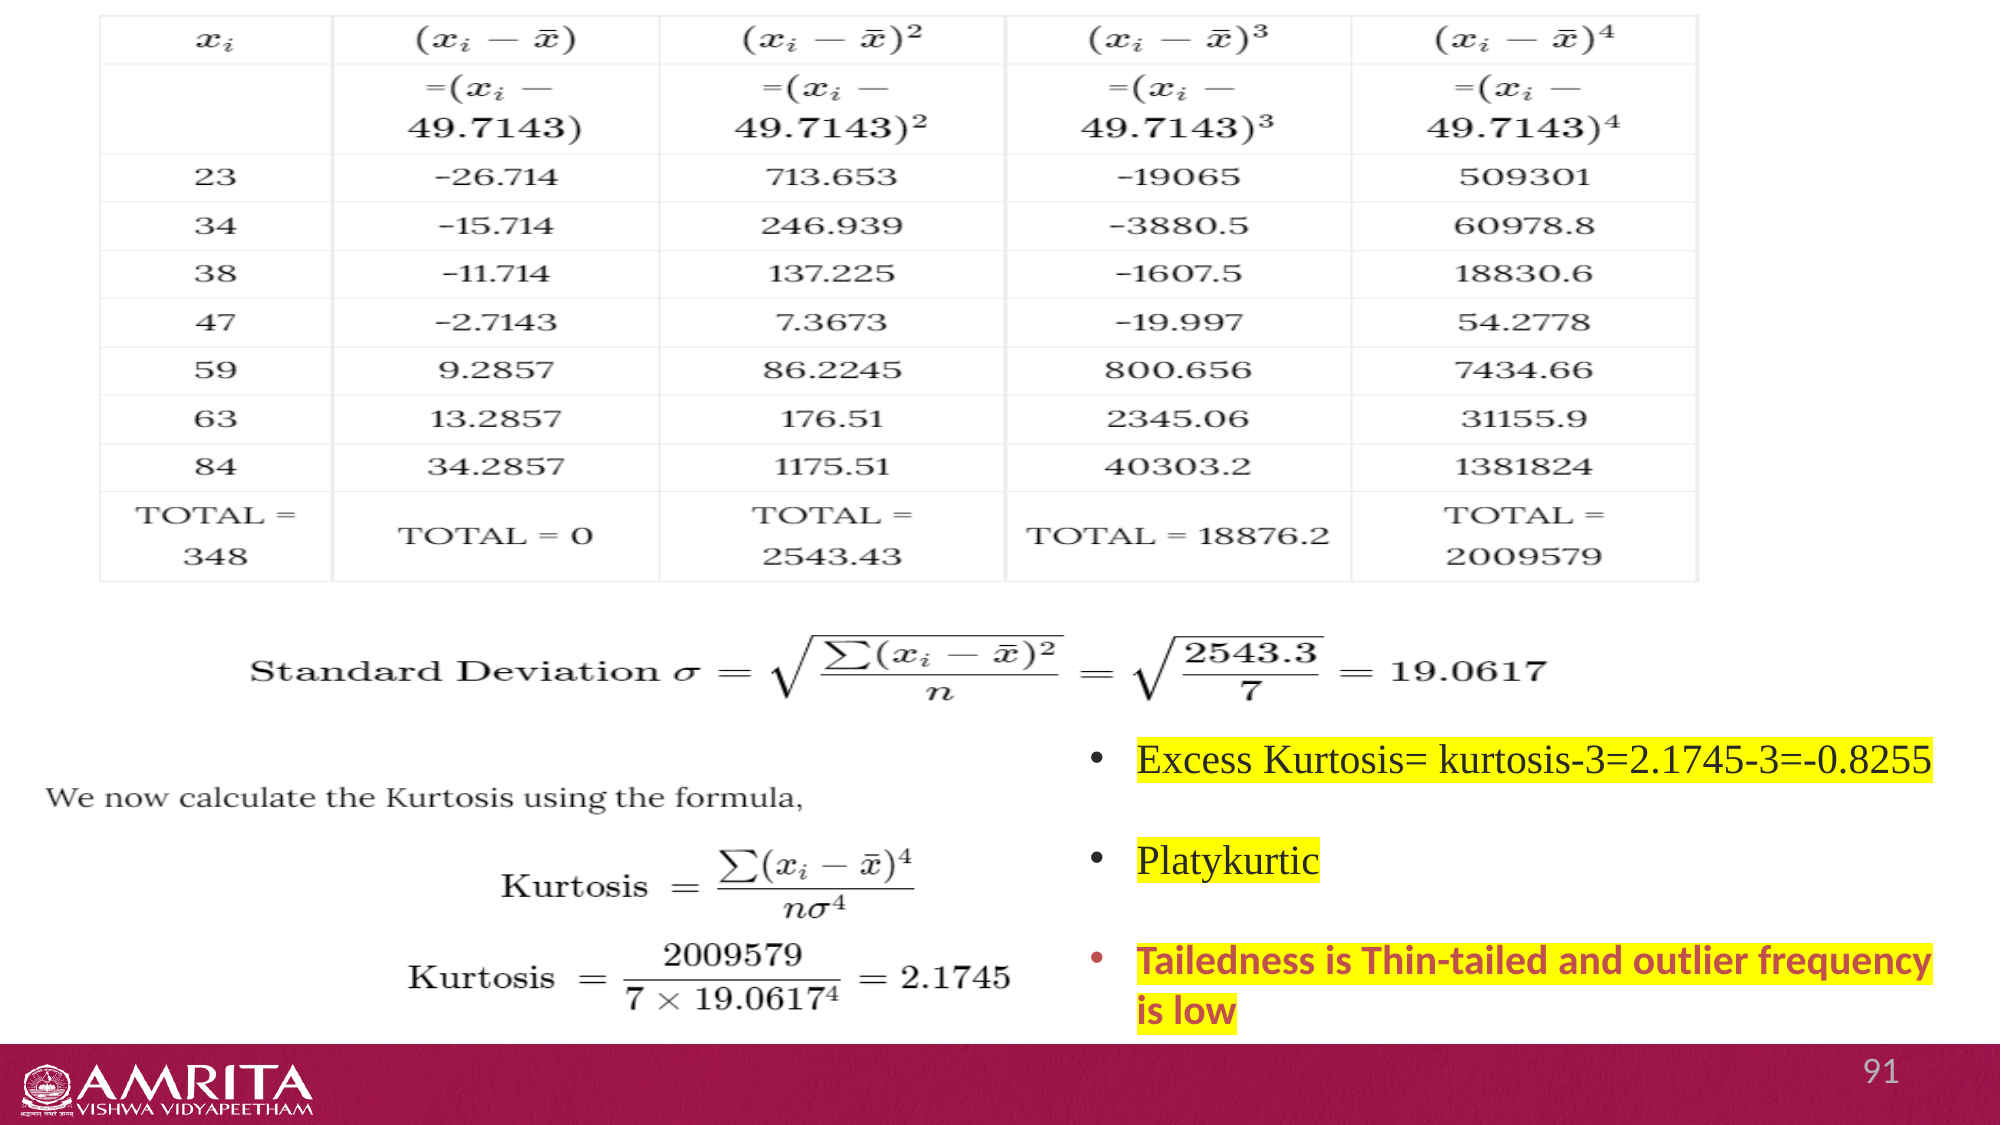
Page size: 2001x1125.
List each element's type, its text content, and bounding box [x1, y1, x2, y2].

text_box Excess Kurtosis= kurtosis-3=2.1745-3=-0.8255 Platykurtic Tailedness is Thin-tailed and outlier frequency is low [1074, 724, 1954, 1040]
picture [99, 5, 1713, 709]
picture [0, 1044, 2000, 1125]
slide_number 91 [1440, 1046, 1900, 1103]
picture [40, 776, 1082, 1023]
